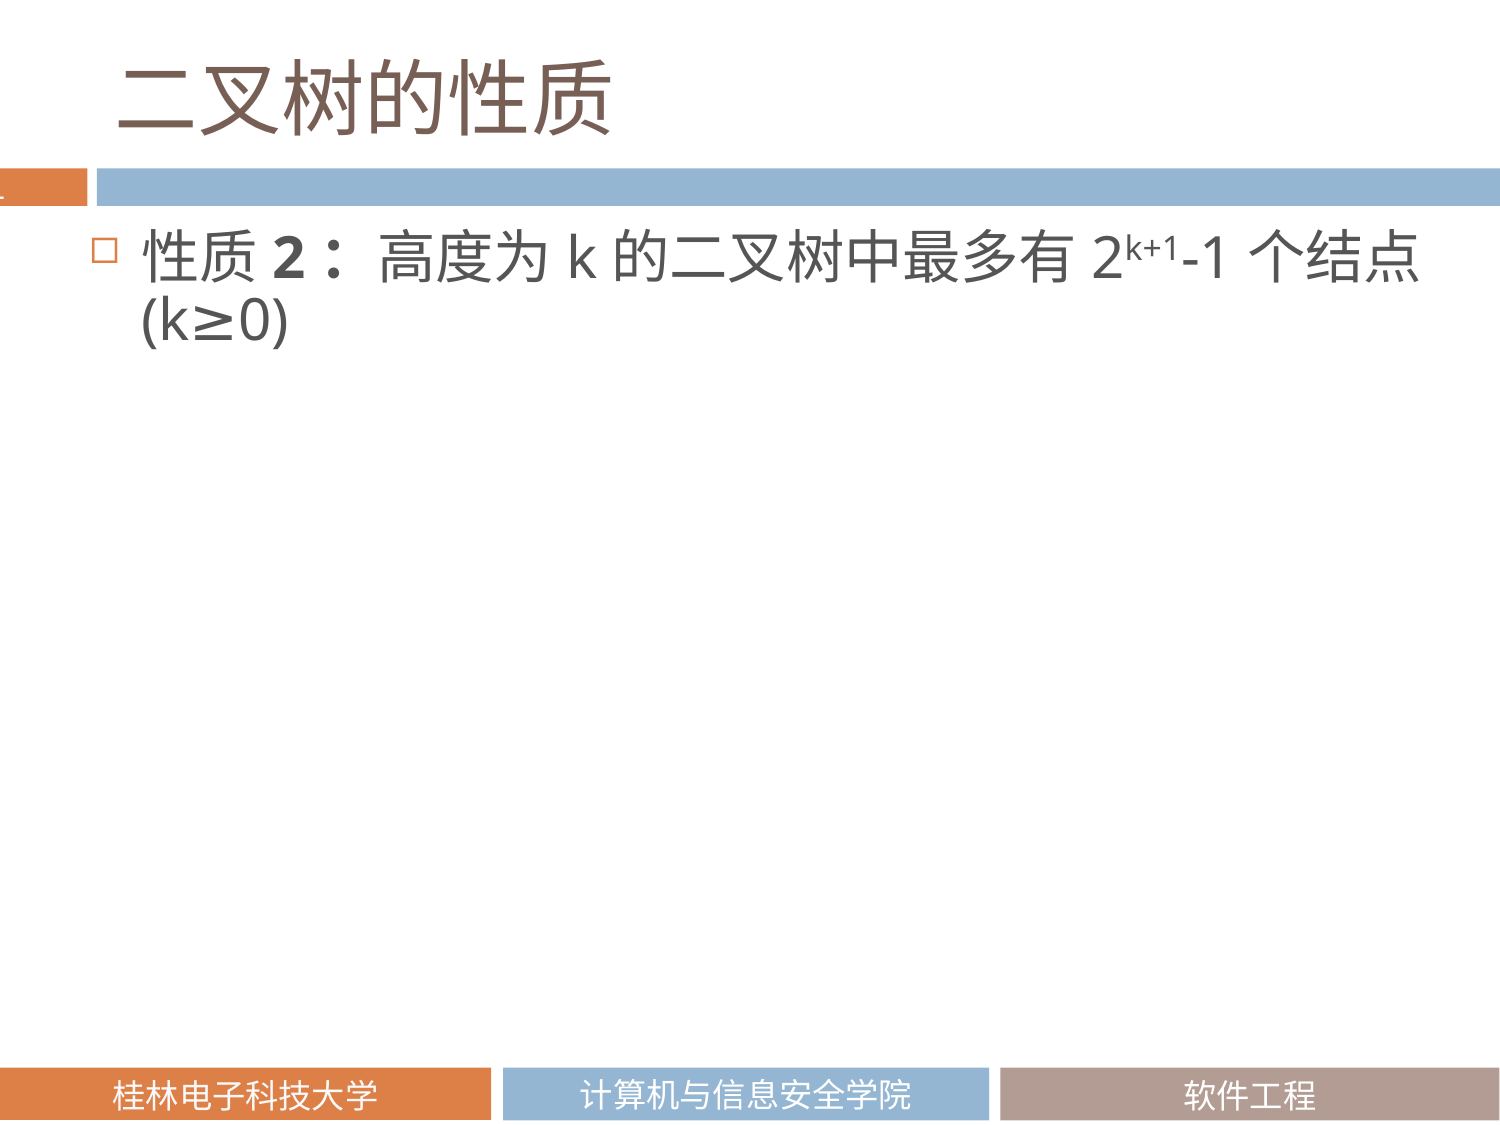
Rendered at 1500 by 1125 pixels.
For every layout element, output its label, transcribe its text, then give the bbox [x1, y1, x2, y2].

title 二叉树的性质 [99, 37, 1438, 155]
list 性质2：高度为k的二叉树中最多有2k+1-1个结点(k≥0) [73, 219, 1475, 1006]
